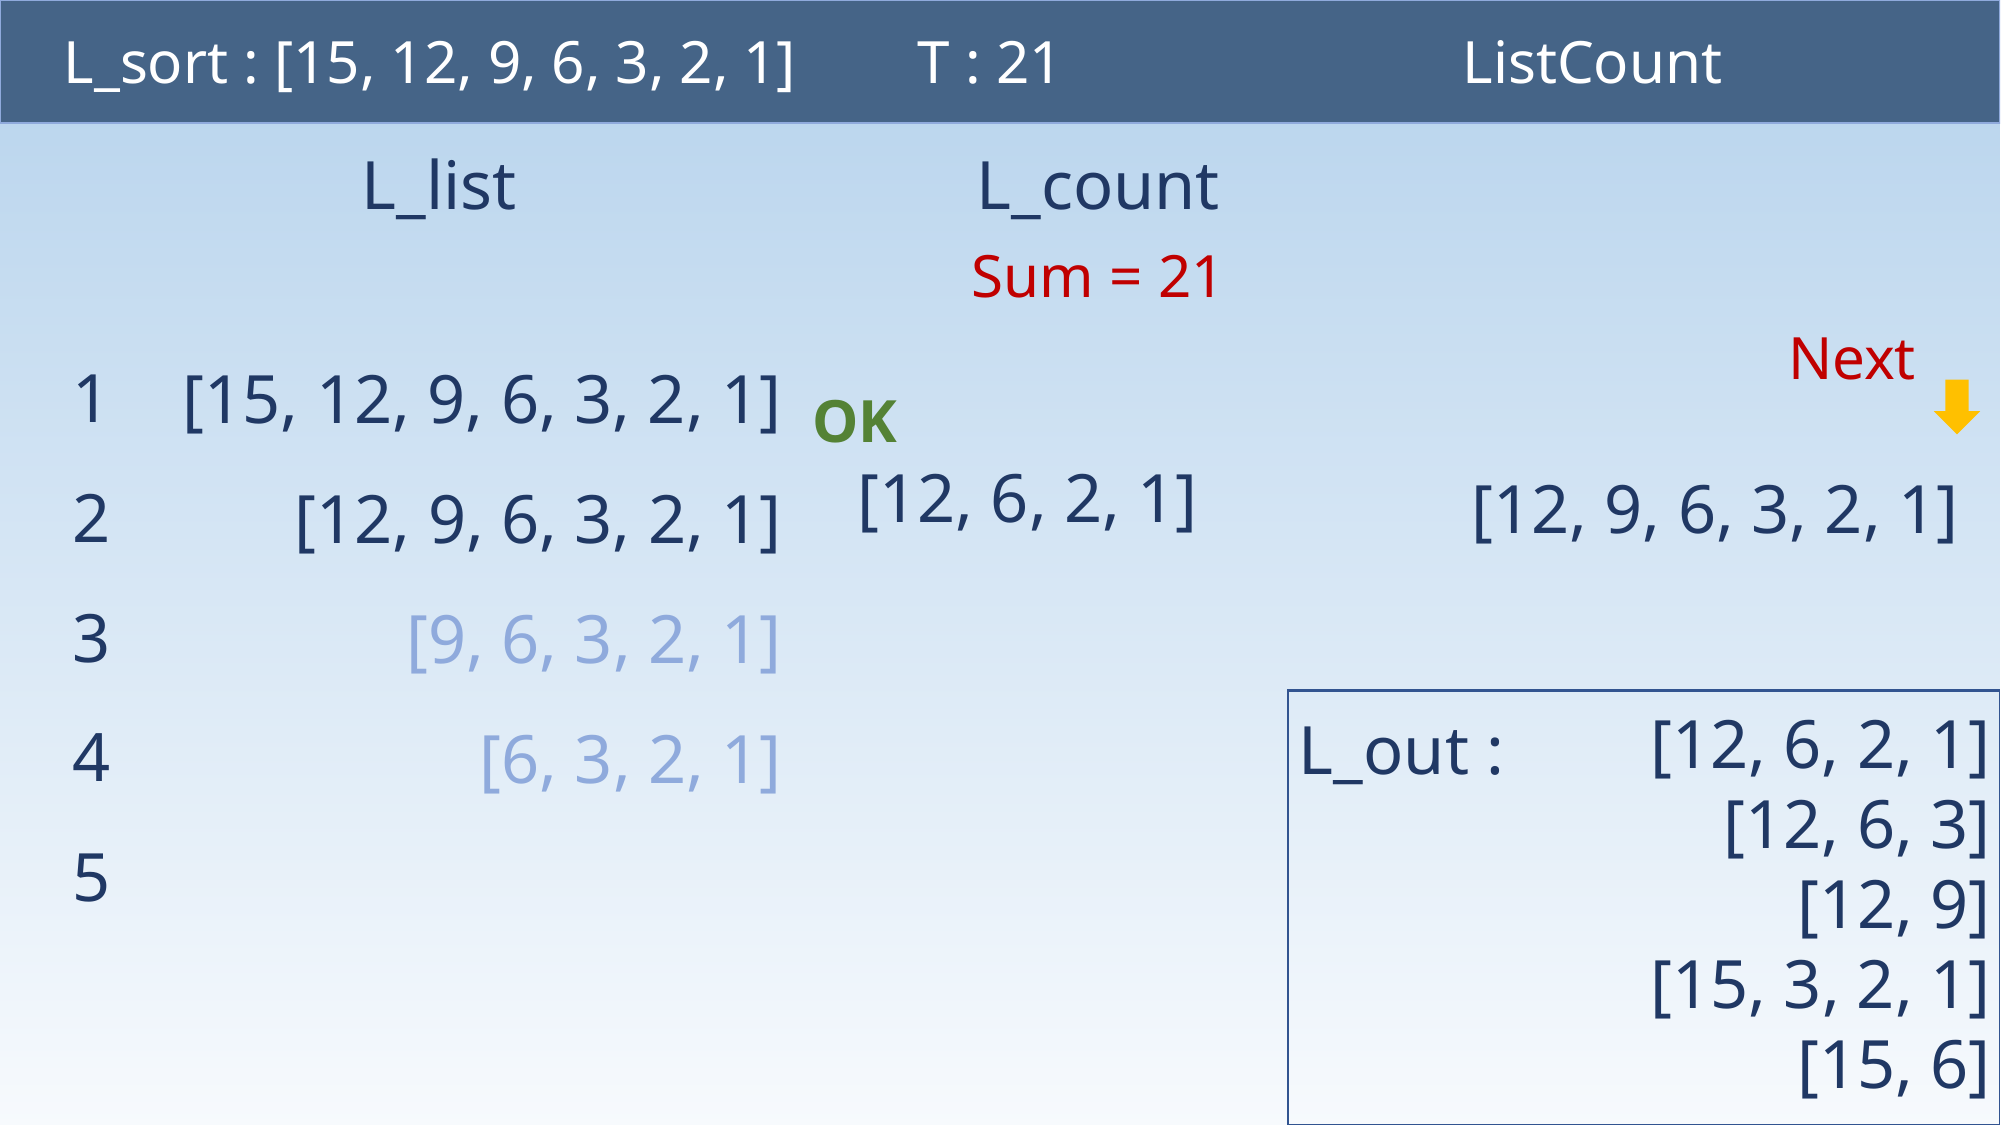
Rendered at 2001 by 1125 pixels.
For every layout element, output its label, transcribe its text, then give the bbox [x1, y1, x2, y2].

text_box [1931, 378, 1983, 419]
text_box Next [1773, 313, 1931, 399]
text_box 1 2 3 4 5 [57, 308, 126, 923]
text_box ﻿L_sort : ﻿[15, 12, 9, 6, 3, 2, 1] T : 21 [49, 18, 1079, 103]
text_box OK [797, 376, 912, 462]
text_box ﻿L_out : [1283, 700, 1287, 796]
text_box ﻿ListCount [1447, 18, 1737, 103]
text_box ﻿[12, 9, 6, 3, 2, 1] [1456, 419, 1974, 555]
text_box ﻿L_count [961, 135, 1235, 231]
text_box ﻿[12, 6, 2, 1] [842, 448, 1214, 544]
text_box Sum = 21 [957, 232, 1240, 317]
text_box ﻿[15, 12, 9, 6, 3, 2, 1] ﻿[12, 9, 6, 3, 2, 1] ﻿[9, 6, 3, 2, 1] ﻿[6, 3, 2, 1] [160, 309, 797, 804]
text_box [1287, 689, 2000, 1125]
text_box ﻿﻿L_list [346, 135, 532, 231]
text_box ﻿[12, 6, 2, 1]﻿﻿ ﻿[12, 6, 3]﻿﻿ ﻿[12, 9]﻿﻿ [15, 3, 2, 1] [15, 6] [1635, 694, 2000, 1110]
